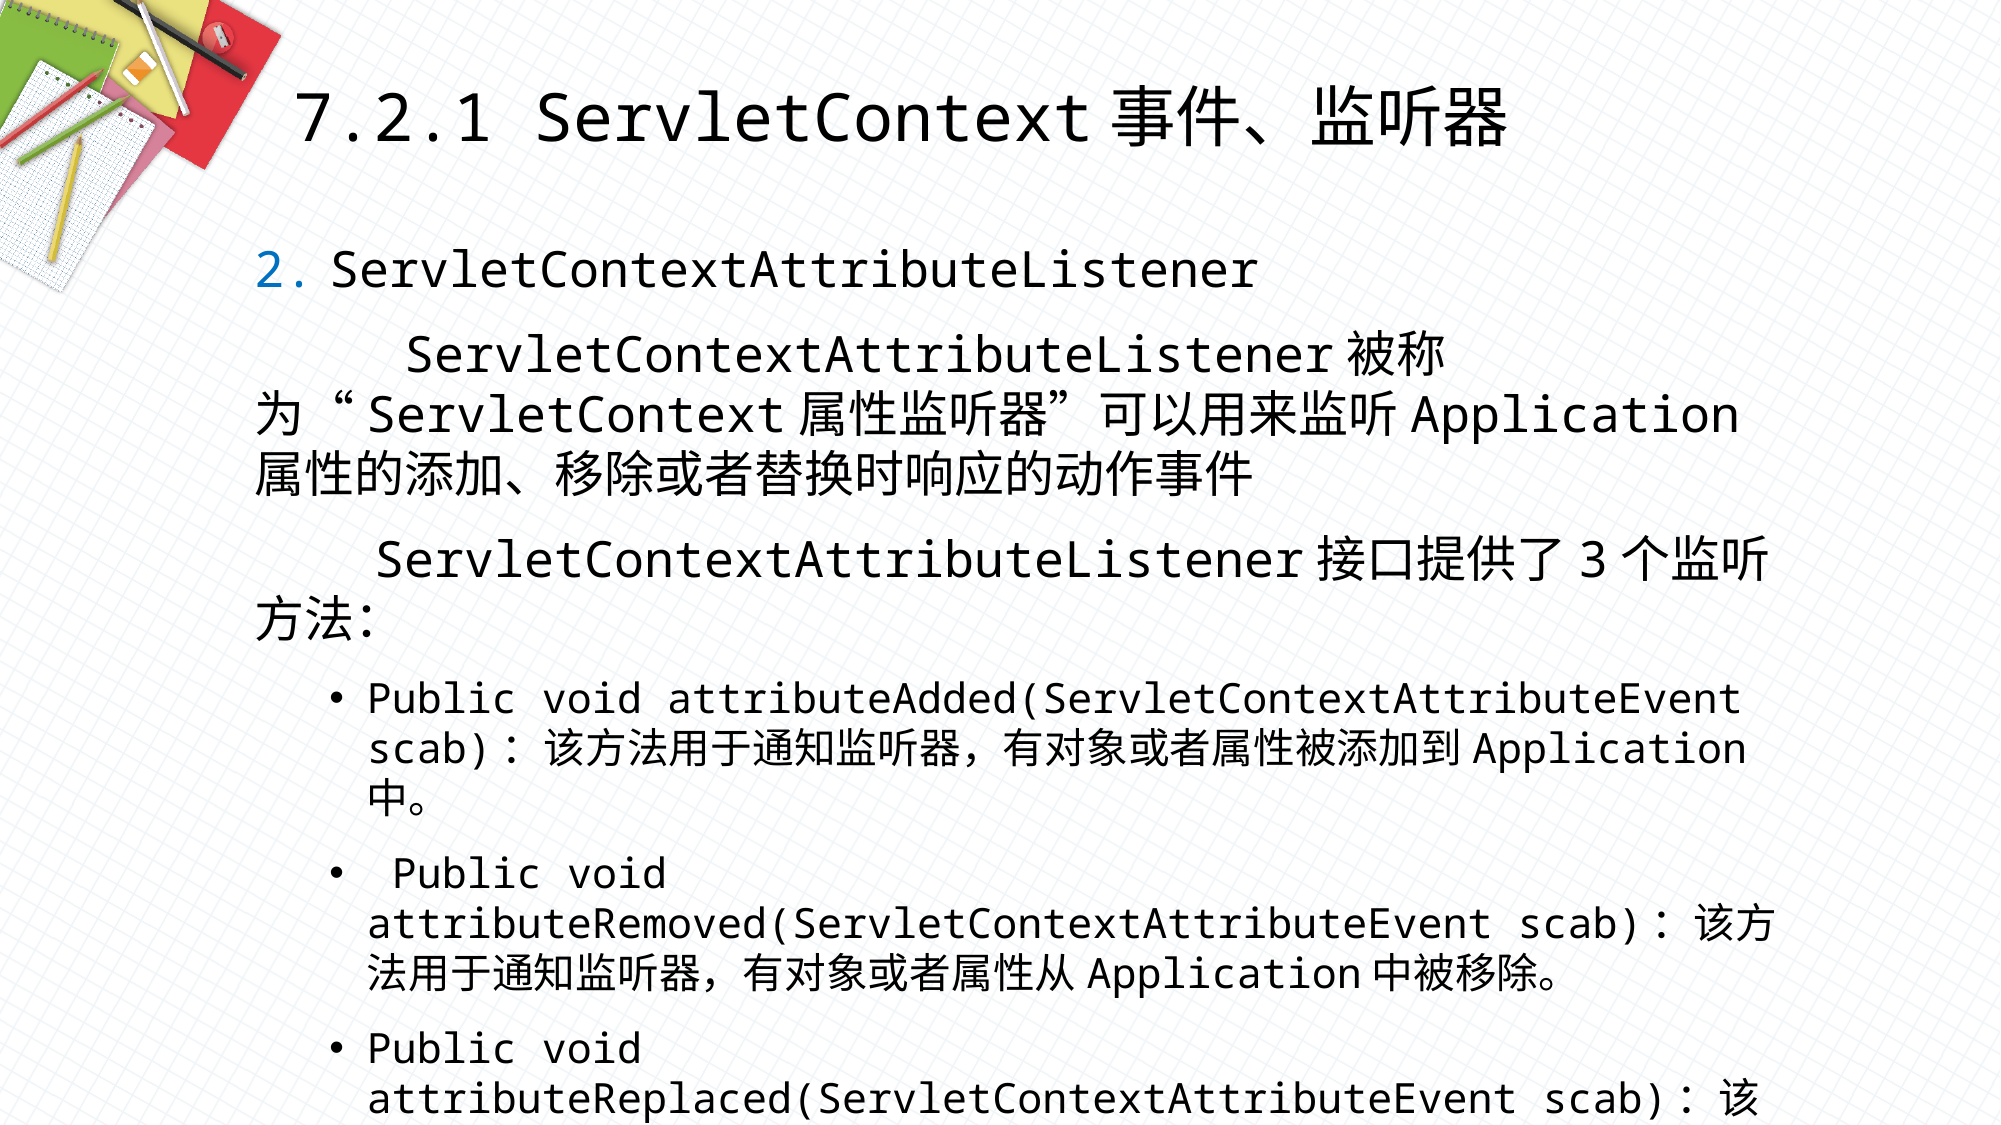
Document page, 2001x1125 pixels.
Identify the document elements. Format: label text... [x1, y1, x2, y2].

list ServletContextAttributeListener ServletContextAttributeListener被称为“ServletContext属性监听器”可以用来监听Application属性的添加、移除或者替换时响应的动作事件 ServletContextAttributeListener接口提供了3个监听方法： Public void attributeAdded(ServletContextAttributeEvent scab)：该方法用于通知监听器，有对象或者属性被添加到Application中。 Public void attributeRemoved(ServletContextAttributeEvent scab)：该方法用于通知监听器，有对象或者属性从Application中被移除。 Public void attributeReplaced(ServletContextAttributeEvent scab)：该方法用于通知监听器，有对象或者属性被更改。 [239, 229, 1806, 1016]
picture [0, 0, 289, 298]
list 7.2.1 ServletContext事件、监听器 [278, 76, 1767, 173]
